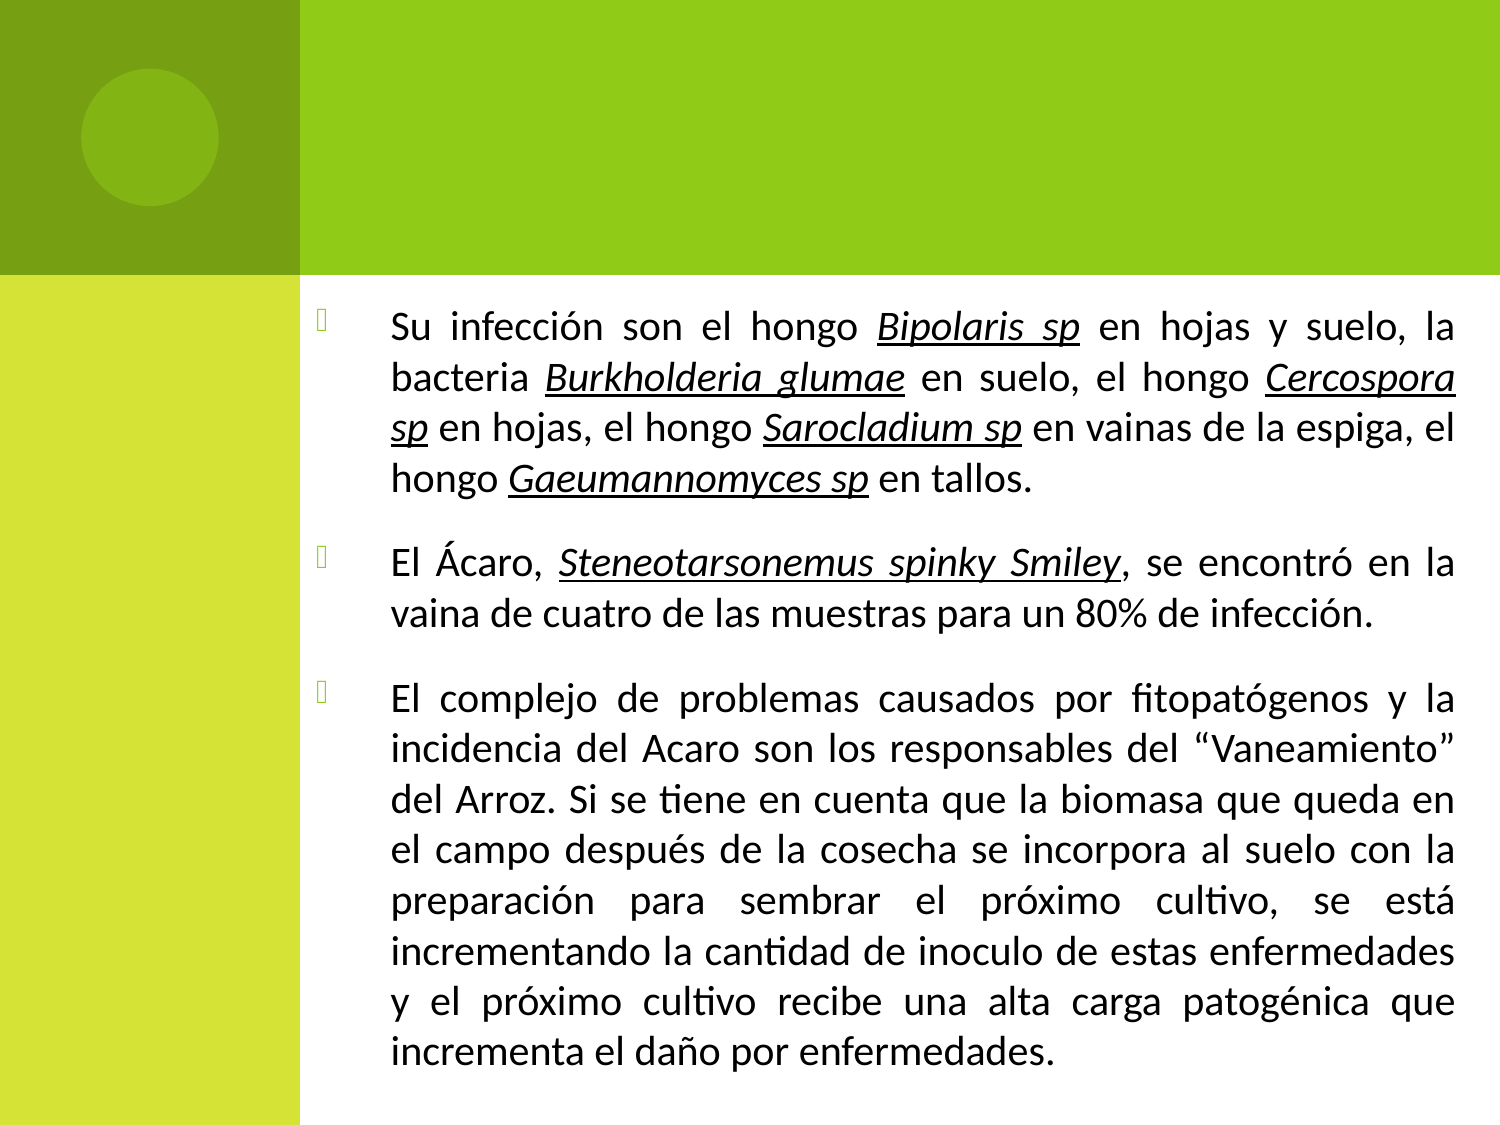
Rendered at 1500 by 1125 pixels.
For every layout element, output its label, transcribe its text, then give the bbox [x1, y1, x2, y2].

list Su infección son el hongo Bipolaris sp en hojas y suelo, la bacteria Burkholderia glumae en suelo, el hongo Cercospora sp en hojas, el hongo Sarocladium sp en vainas de la espiga, el hongo Gaeumannomyces sp en tallos. El Ácaro, Steneotarsonemus spinky Smiley, se encontró en la vaina de cuatro de las muestras para un 80% de infección. El complejo de problemas causados por fitopatógenos y la incidencia del Acaro son los responsables del “Vaneamiento” del Arroz. Si se tiene en cuenta que la biomasa que queda en el campo después de la cosecha se incorpora al suelo con la preparación para sembrar el próximo cultivo, se está incrementando la cantidad de inoculo de estas enfermedades y el próximo cultivo recibe una alta carga patogénica que incrementa el daño por enfermedades. [301, 290, 1471, 1094]
